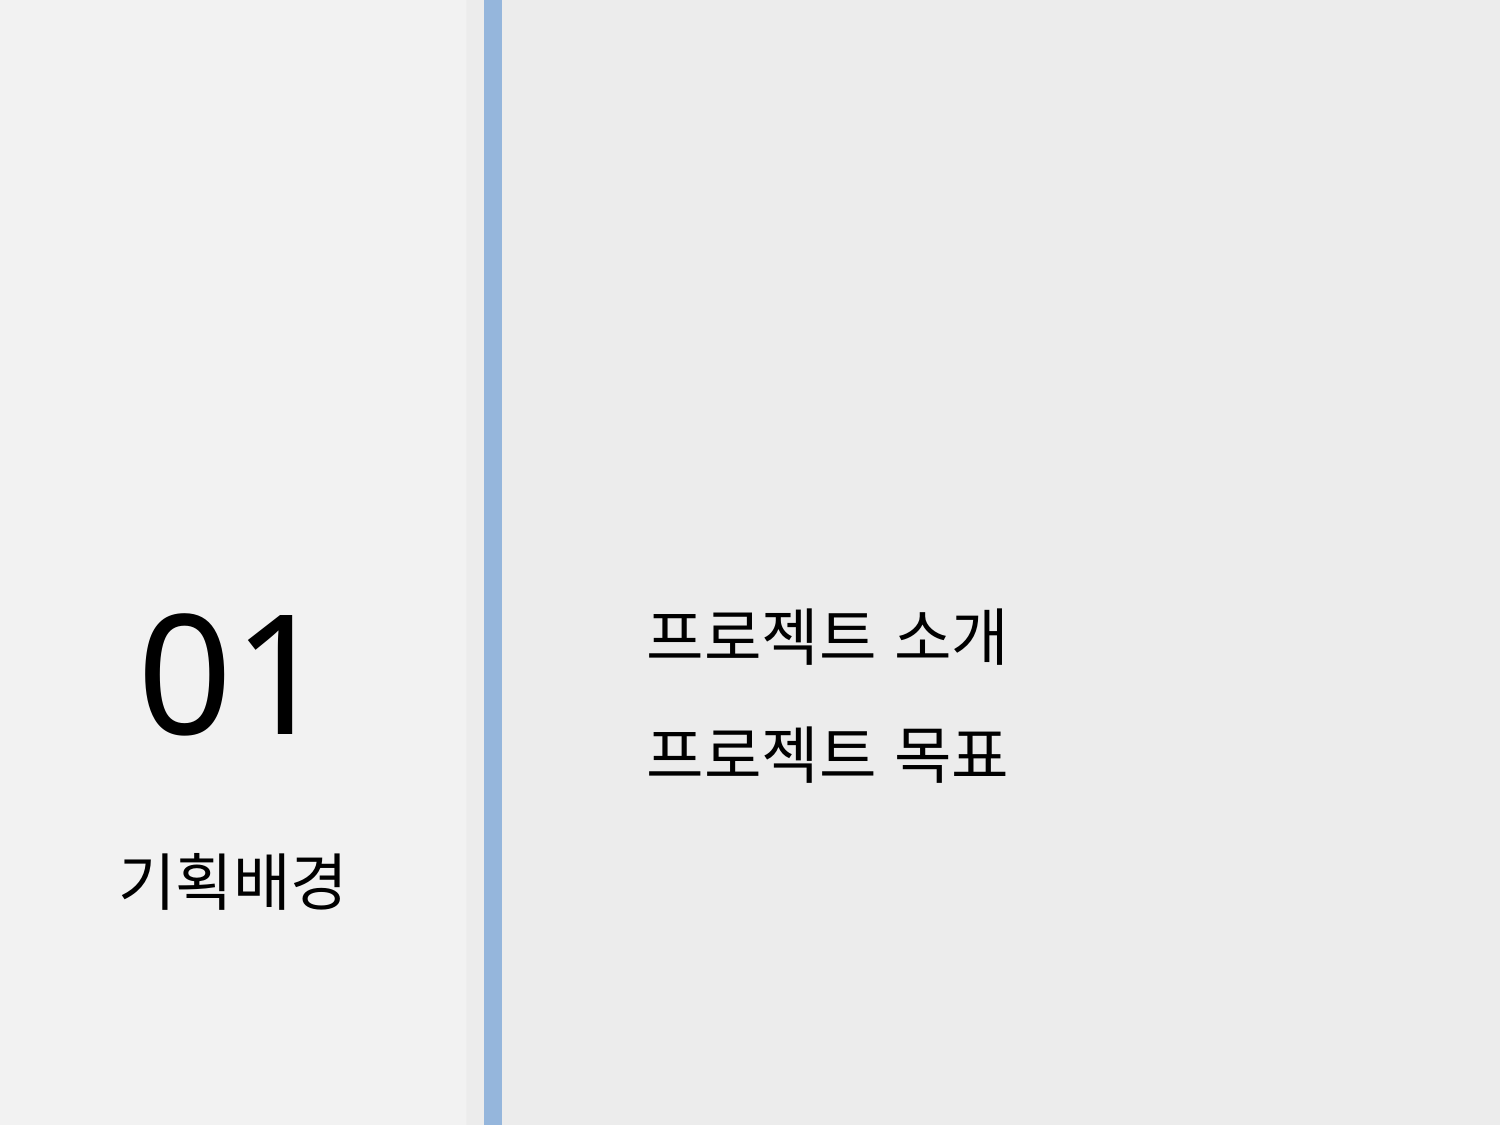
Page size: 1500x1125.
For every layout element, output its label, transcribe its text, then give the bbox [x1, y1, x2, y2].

text_box [482, 0, 504, 1125]
text_box 01 기획배경 [0, 0, 469, 1125]
text_box 프로젝트 목표 [631, 708, 1058, 799]
text_box 프로젝트 소개 [631, 590, 1058, 680]
